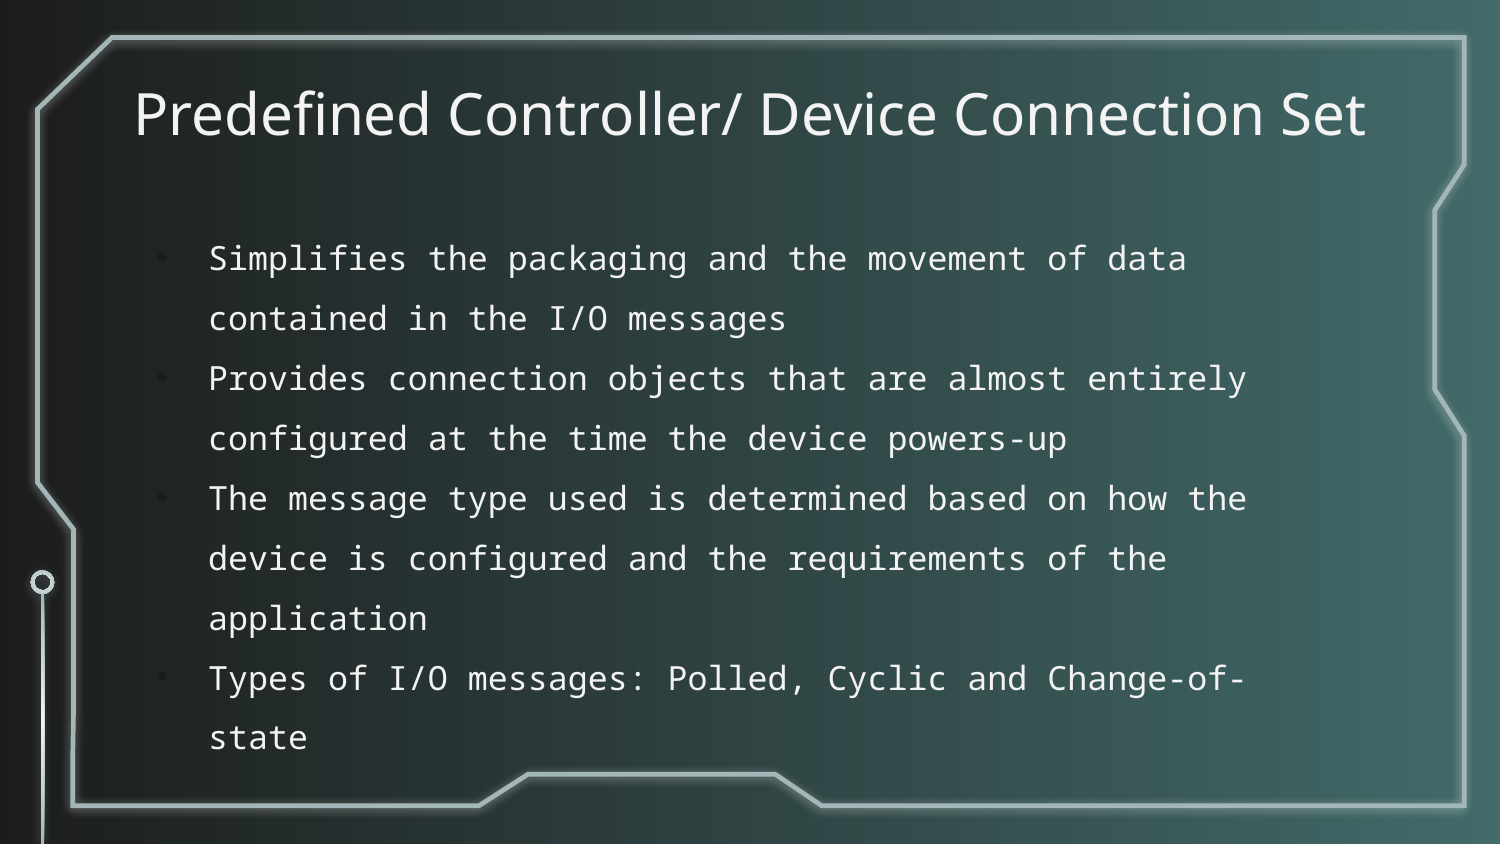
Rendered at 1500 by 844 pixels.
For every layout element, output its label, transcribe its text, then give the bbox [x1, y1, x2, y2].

subtitle Simplifies the packaging and the movement of data contained in the I/O messages Provides connection objects that are almost entirely configured at the time the device powers-up The message type used is determined based on how the device is configured and the requirements of the application Types of I/O messages: Polled, Cyclic and Change-of-state [118, 202, 1306, 682]
title Predefined Controller/ Device Connection Set [51, 76, 1449, 148]
